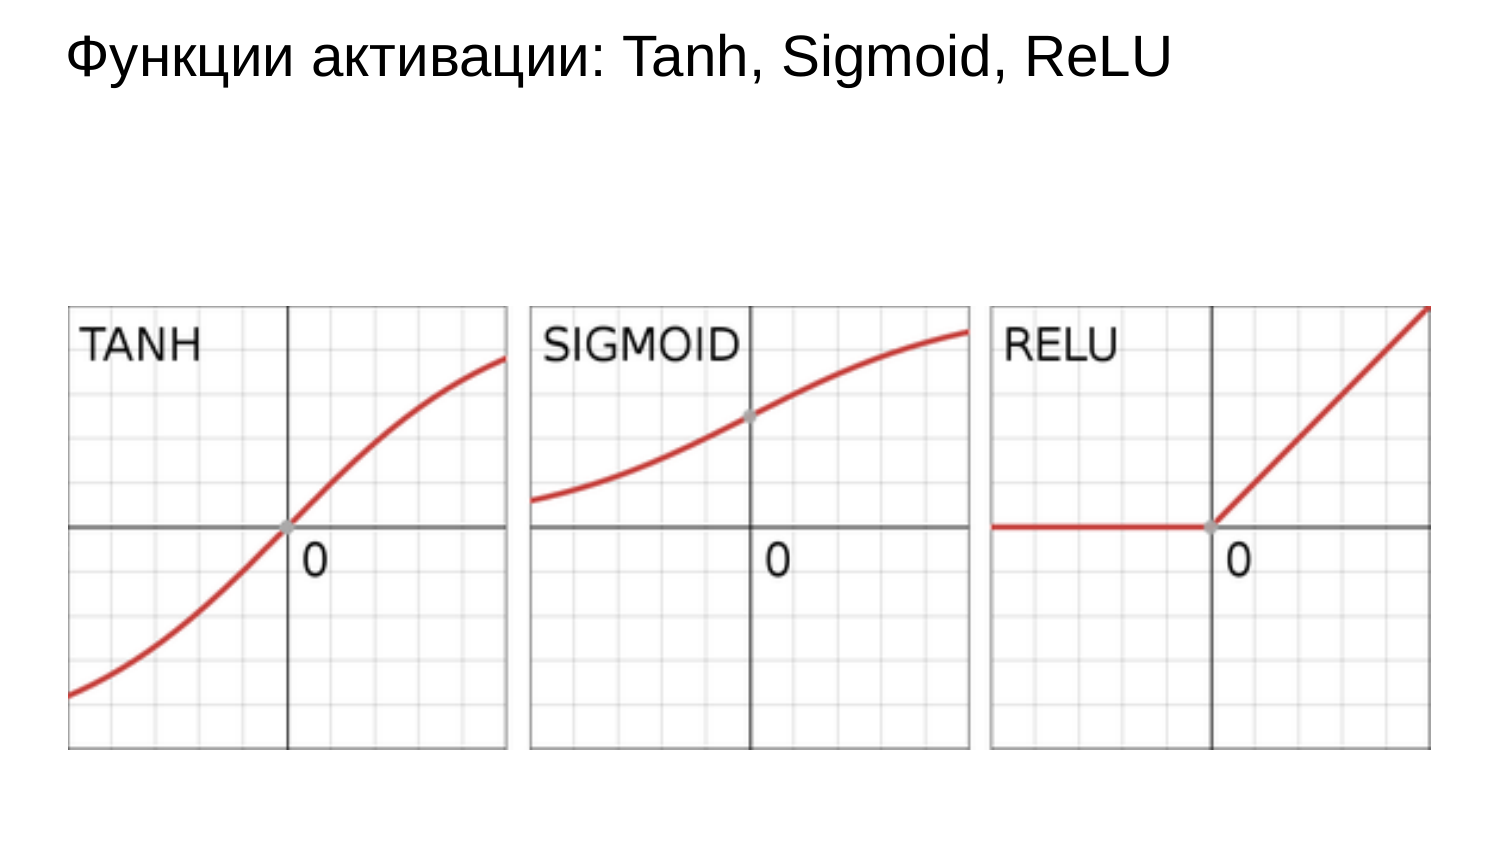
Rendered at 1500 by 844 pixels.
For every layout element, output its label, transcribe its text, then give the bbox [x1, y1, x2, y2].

title Функции активации: Tanh, Sigmoid, ReLU [51, 0, 1449, 107]
picture [68, 306, 1432, 750]
